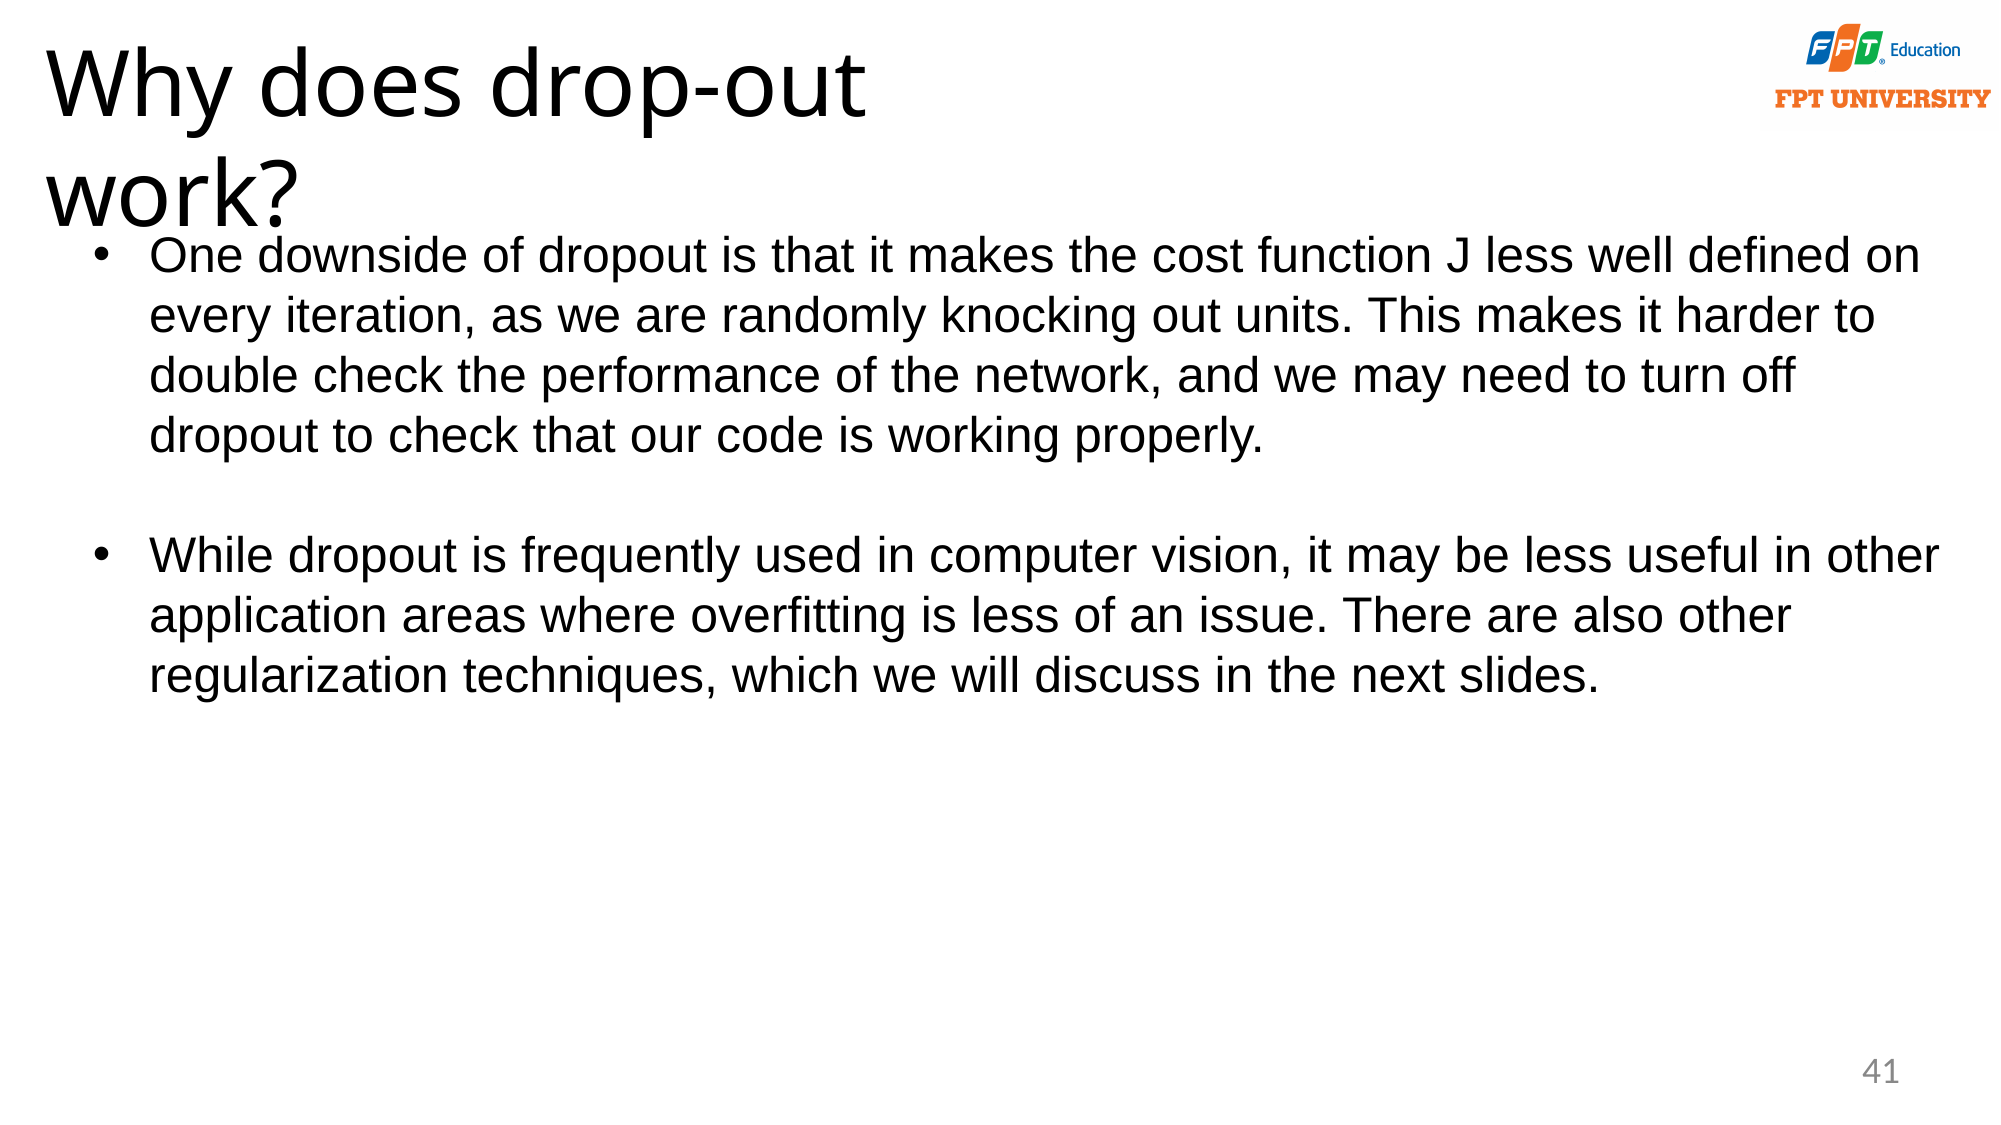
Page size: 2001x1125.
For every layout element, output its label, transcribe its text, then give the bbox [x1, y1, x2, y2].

text_box One downside of dropout is that it makes the cost function J less well defined on every iteration, as we are randomly knocking out units. This makes it harder to double check the performance of the network, and we may need to turn off dropout to check that our code is working properly. While dropout is frequently used in computer vision, it may be less useful in other application areas where overfitting is less of an issue. There are also other regularization techniques, which we will discuss in the next slides. [90, 221, 1948, 703]
picture [1760, 0, 1999, 131]
slide_number 41 [1440, 1046, 1900, 1125]
text_box Why does drop-out work? [42, 22, 1118, 245]
